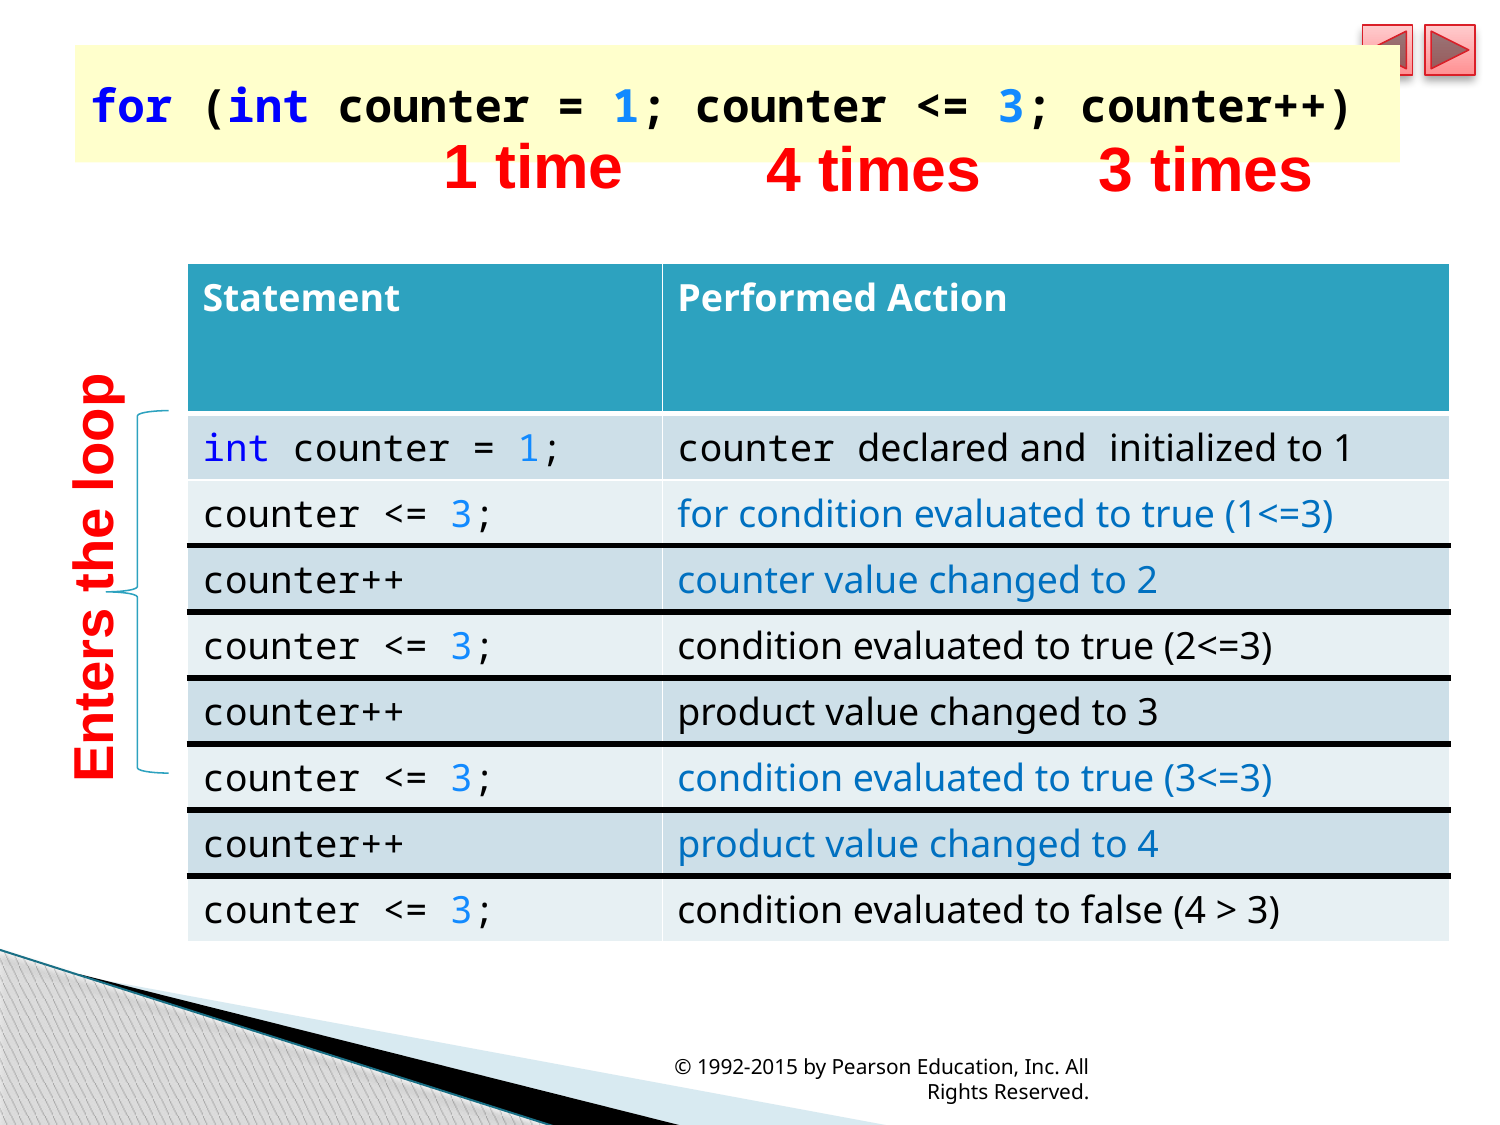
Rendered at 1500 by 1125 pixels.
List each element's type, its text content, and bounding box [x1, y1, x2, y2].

table_cell counter <= 3; [188, 481, 662, 543]
table_header Performed Action [663, 264, 1449, 411]
table_cell product value changed to 4 [663, 813, 1449, 873]
table_cell for condition evaluated to true (1<=3) [663, 481, 1449, 543]
table_cell condition evaluated to true (3<=3) [663, 747, 1449, 807]
table_cell counter <= 3; [188, 615, 662, 675]
table_cell counter++ [188, 548, 662, 609]
title for (int counter = 1; counter <= 3; counter++) [75, 45, 1400, 163]
table_cell counter++ [188, 681, 662, 741]
table_cell condition evaluated to true (2<=3) [663, 615, 1449, 675]
footer © 1992-2015 by Pearson Education, Inc. All Rights Reserved. [650, 1051, 1105, 1112]
table_cell condition evaluated to false (4 > 3) [663, 879, 1449, 941]
text_box 4 times [751, 121, 997, 212]
table_cell counter declared and initialized to 1 [663, 416, 1449, 479]
text_box Enters the loop [50, 358, 133, 798]
table_cell product value changed to 3 [663, 681, 1449, 741]
table_cell counter++ [188, 813, 662, 873]
table_cell counter <= 3; [188, 747, 662, 807]
table_cell counter <= 3; [188, 879, 662, 941]
text_box 3 times [1083, 121, 1329, 212]
table_cell counter value changed to 2 [663, 548, 1449, 609]
text_box 1 time [428, 118, 639, 209]
table_cell int counter = 1; [188, 416, 662, 479]
text_box [133, 409, 169, 774]
table_header Statement [188, 264, 662, 411]
